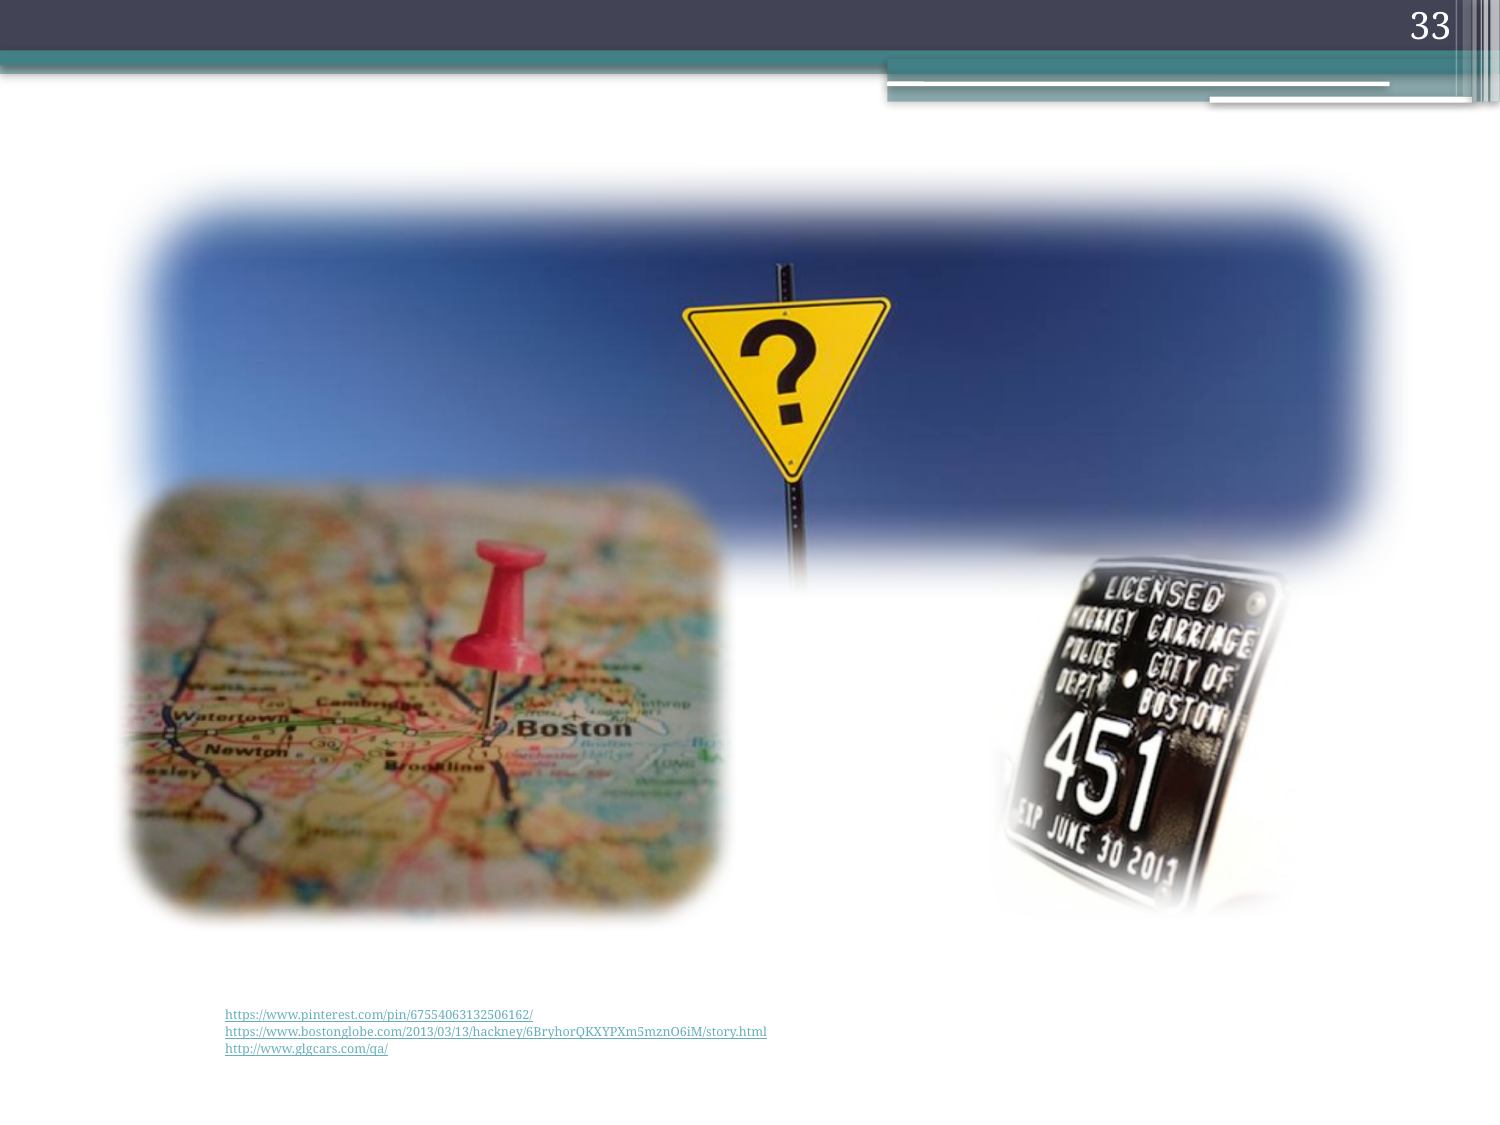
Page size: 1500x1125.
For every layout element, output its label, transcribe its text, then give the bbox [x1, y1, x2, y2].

slide_number 33 [1341, 0, 1466, 61]
picture [99, 162, 1414, 932]
text_box https://www.pinterest.com/pin/67554063132506162/ https://www.bostonglobe.com/2013/03/13/hackney/6BryhorQKXYPXm5mznO6iM/story.html http://www.glgcars.com/qa/ [210, 999, 782, 1081]
